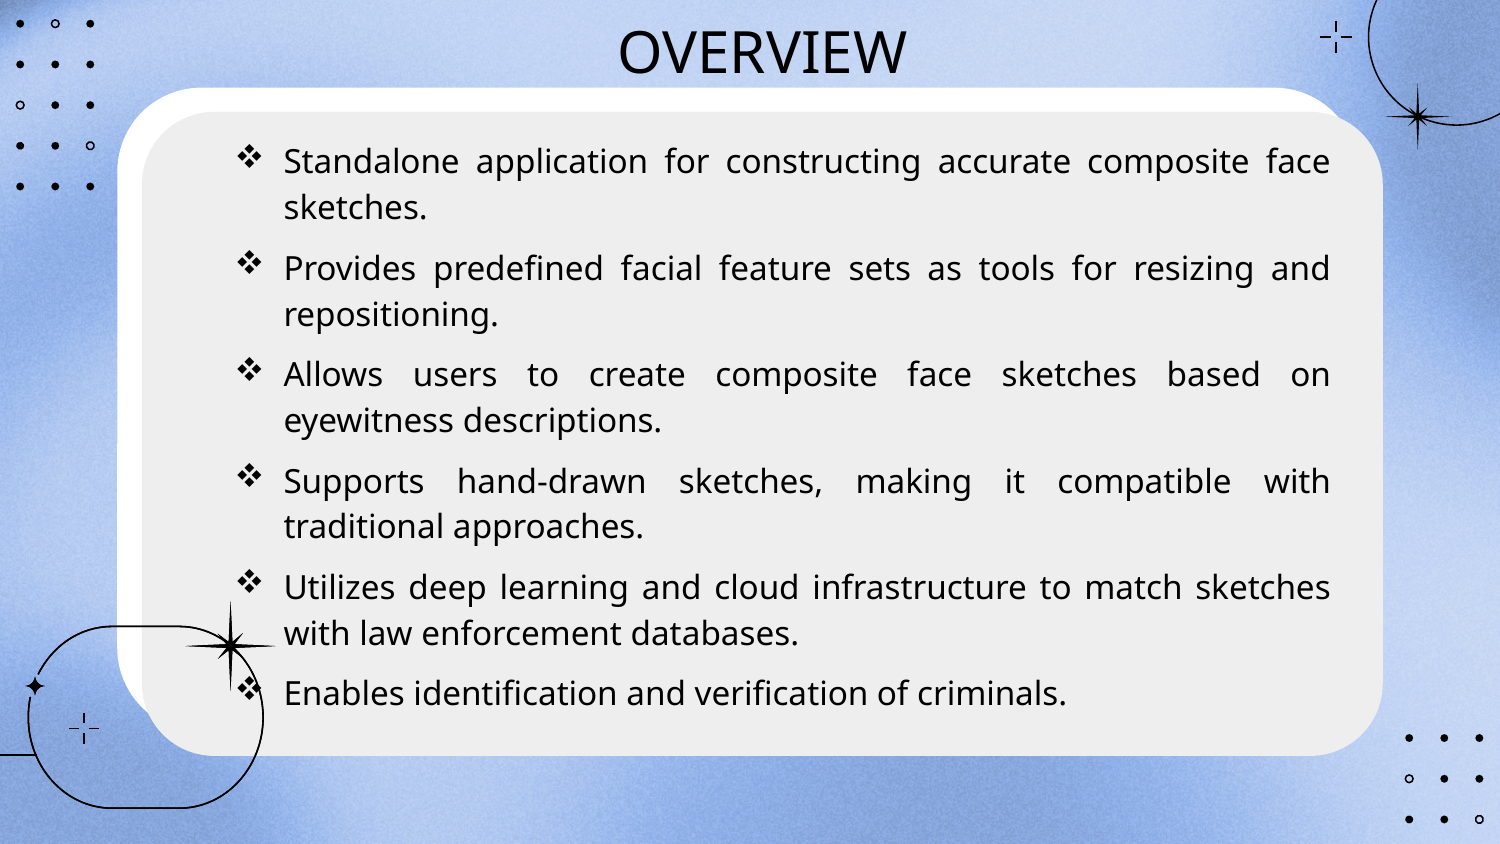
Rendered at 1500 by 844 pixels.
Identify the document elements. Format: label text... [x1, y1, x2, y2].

list Standalone application for constructing accurate composite face sketches. Provides predefined facial feature sets as tools for resizing and repositioning. Allows users to create composite face sketches based on eyewitness descriptions. Supports hand-drawn sketches, making it compatible with traditional approaches. Utilizes deep learning and cloud infrastructure to match sketches with law enforcement databases. Enables identification and verification of criminals. [193, 119, 1348, 484]
title OVERVIEW [193, 0, 1332, 97]
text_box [0, 626, 264, 809]
table_cell 5) [0, 0, 1500, 844]
